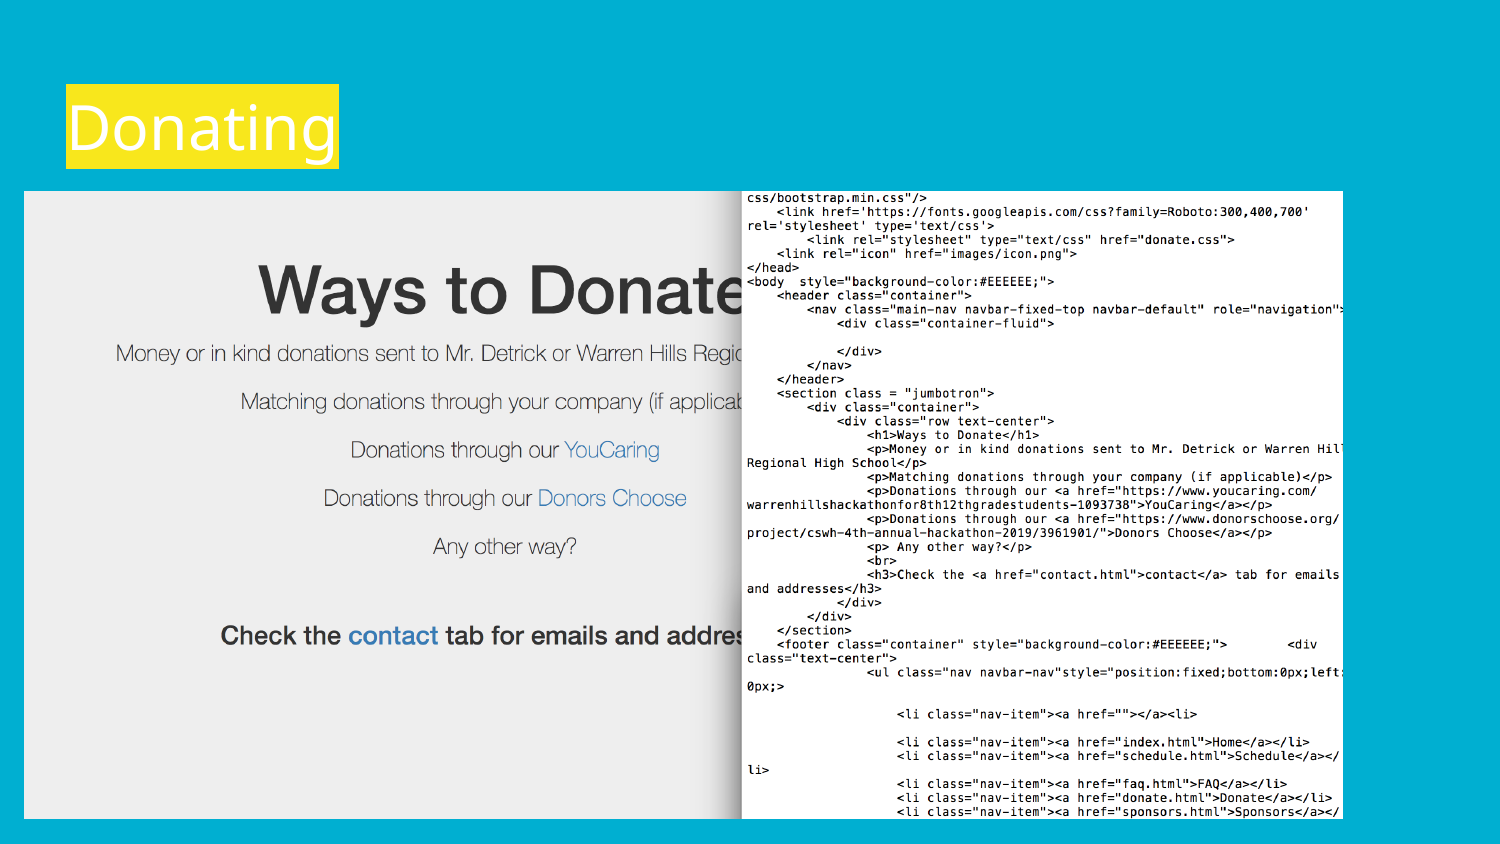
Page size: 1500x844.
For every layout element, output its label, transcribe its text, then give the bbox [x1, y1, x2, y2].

title Donating [51, 72, 1449, 167]
picture [24, 191, 1344, 819]
